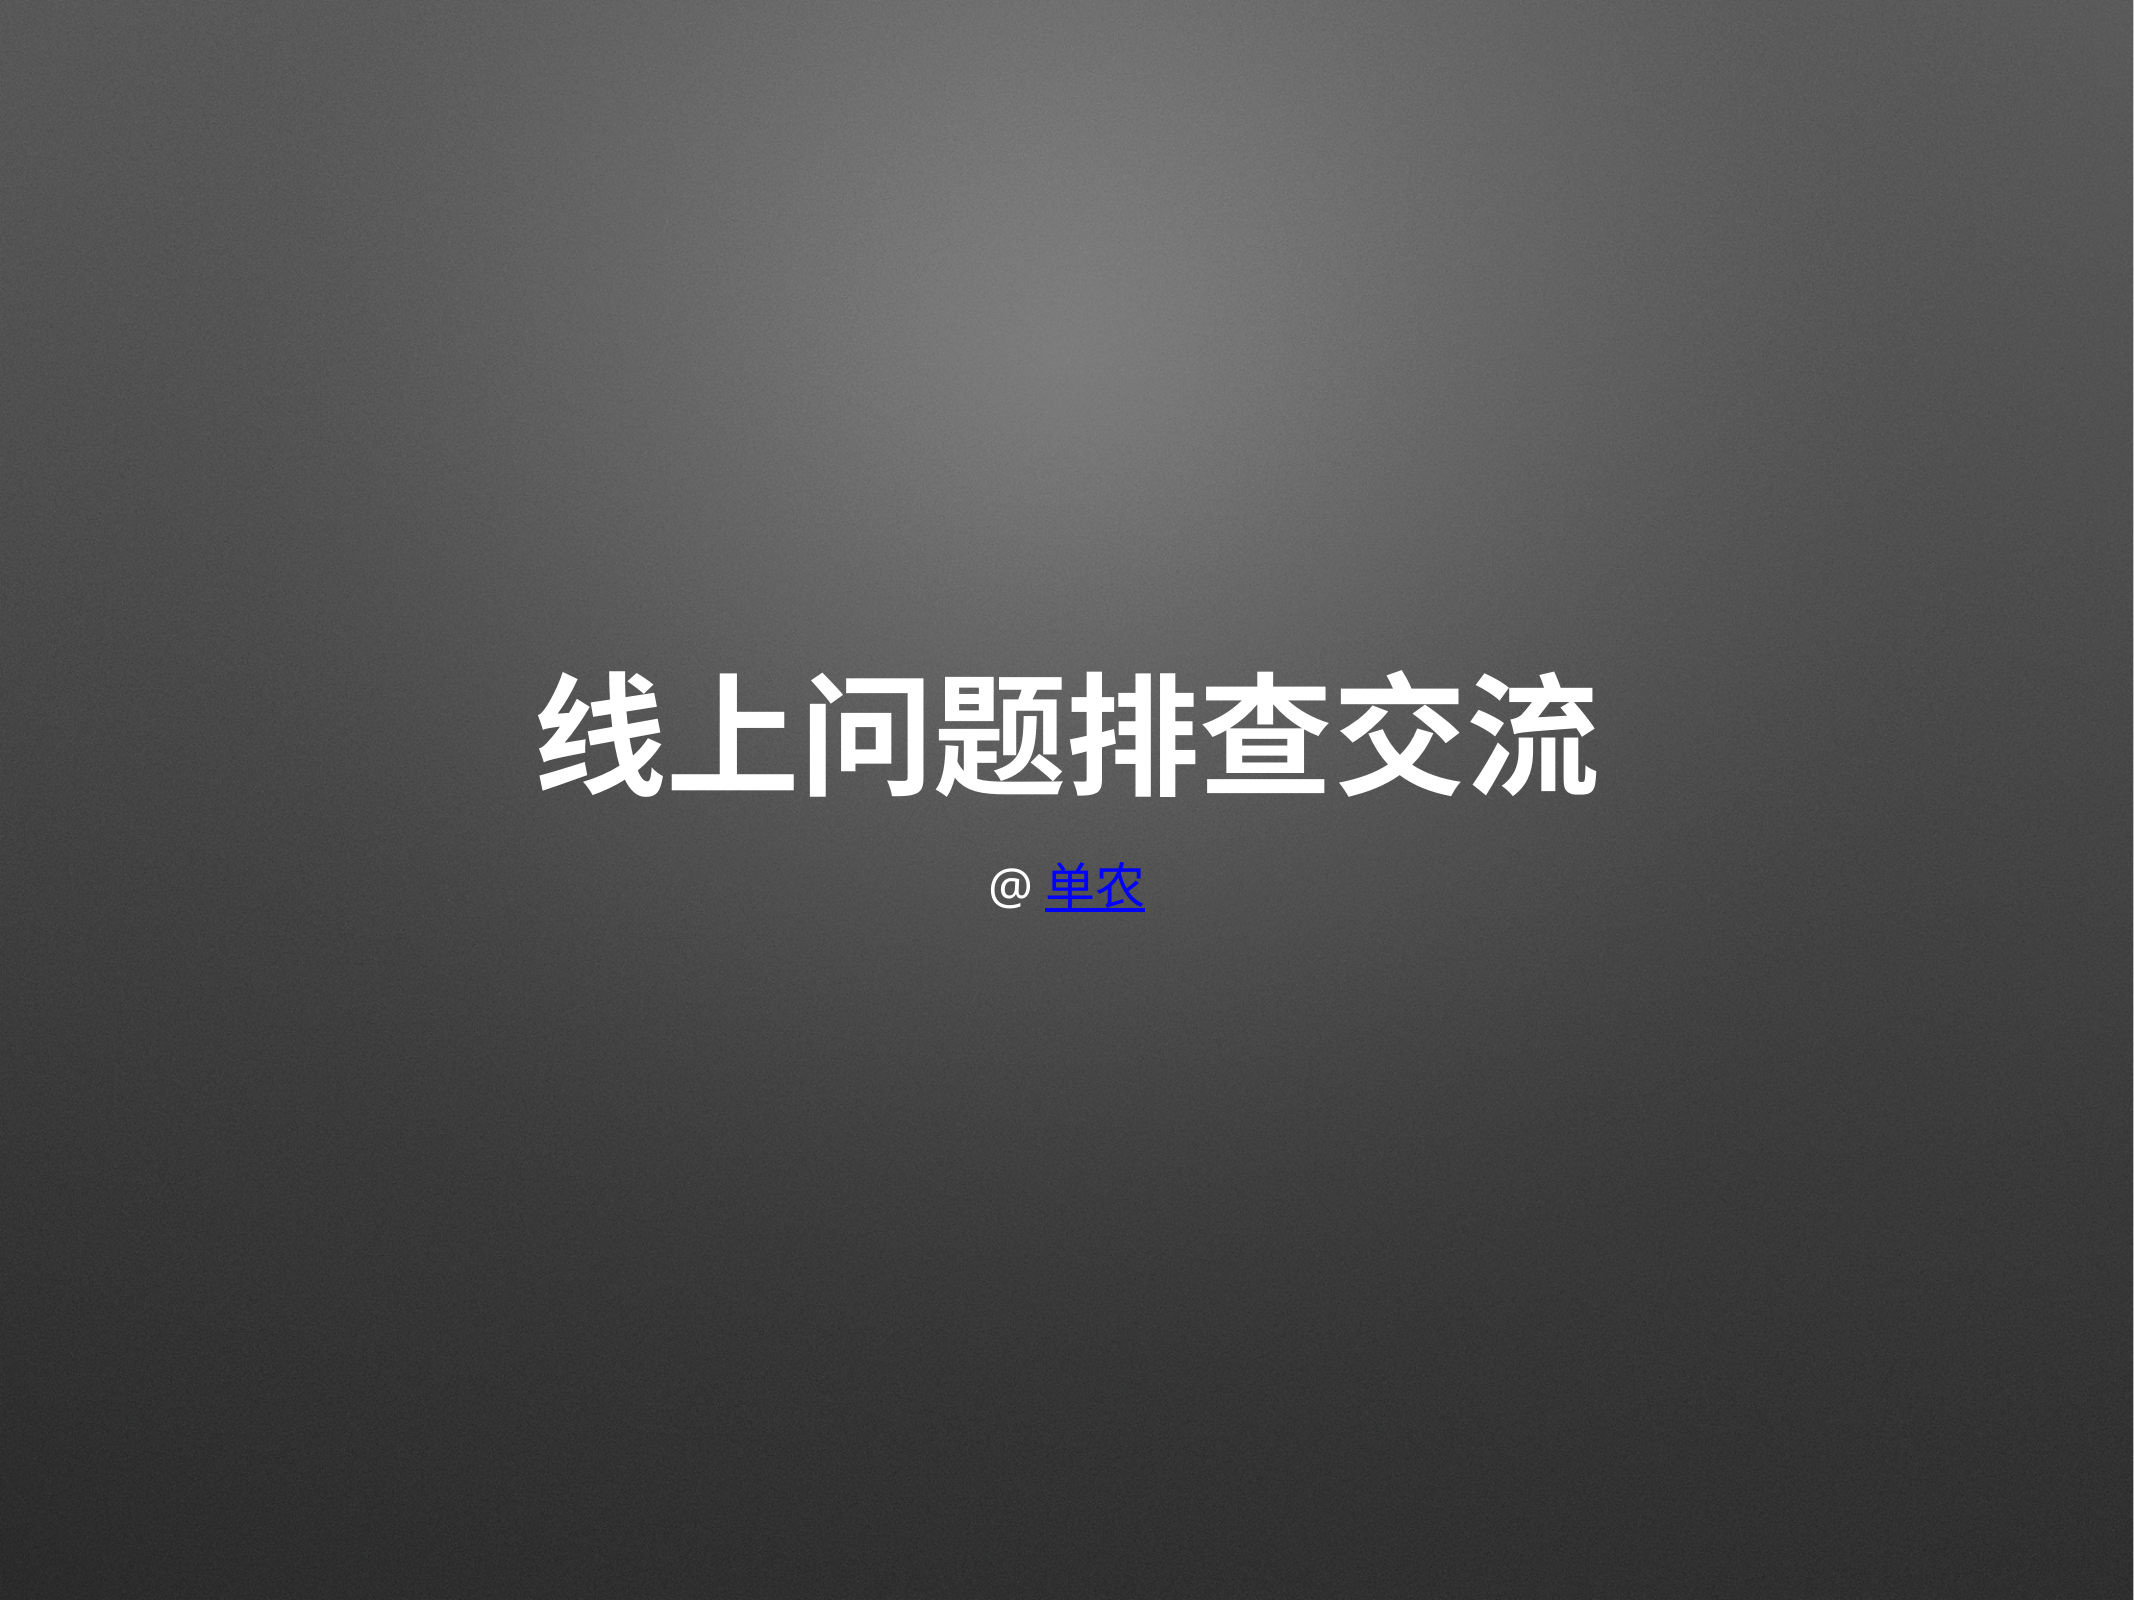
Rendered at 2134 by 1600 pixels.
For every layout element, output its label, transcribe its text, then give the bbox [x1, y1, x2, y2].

picture [0, 0, 2134, 1600]
title 线上问题排查交流 [124, 403, 2009, 822]
subtitle @单农 [124, 845, 2009, 988]
